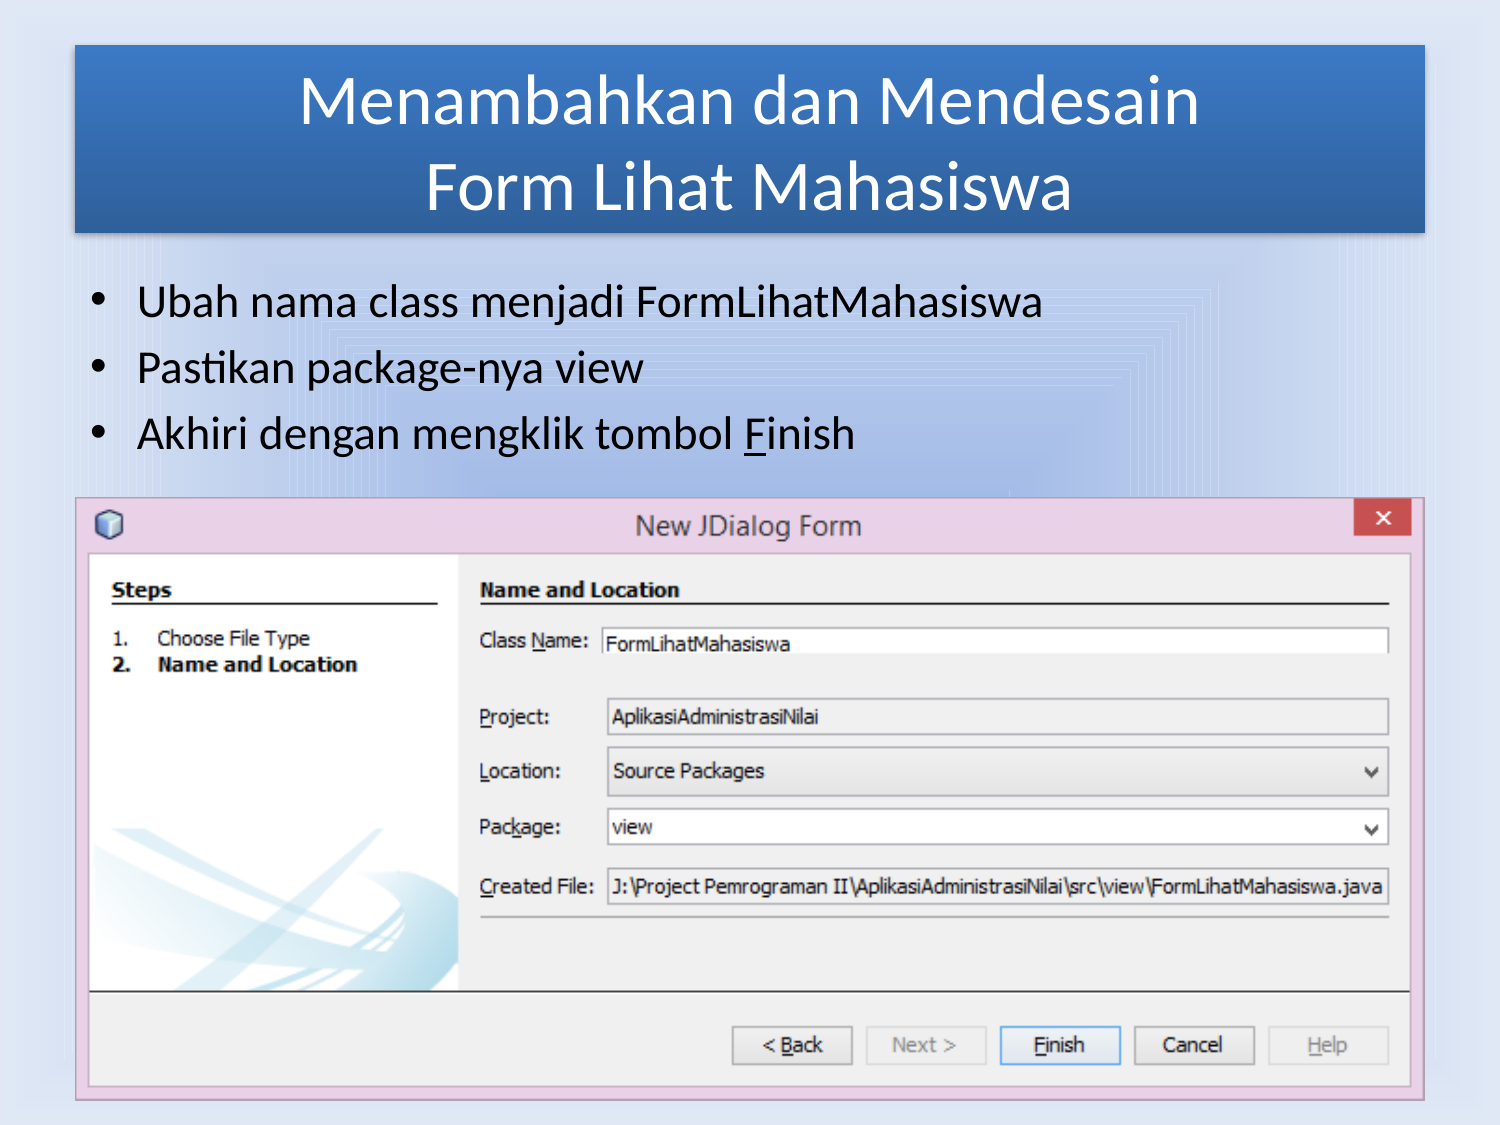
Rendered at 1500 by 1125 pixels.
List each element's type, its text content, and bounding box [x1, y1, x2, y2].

picture [75, 497, 1426, 1102]
list Ubah nama class menjadi FormLihatMahasiswa Pastikan package-nya view Akhiri dengan mengklik tombol Finish [75, 262, 1425, 468]
title Menambahkan dan Mendesain Form Lihat Mahasiswa [75, 45, 1425, 233]
